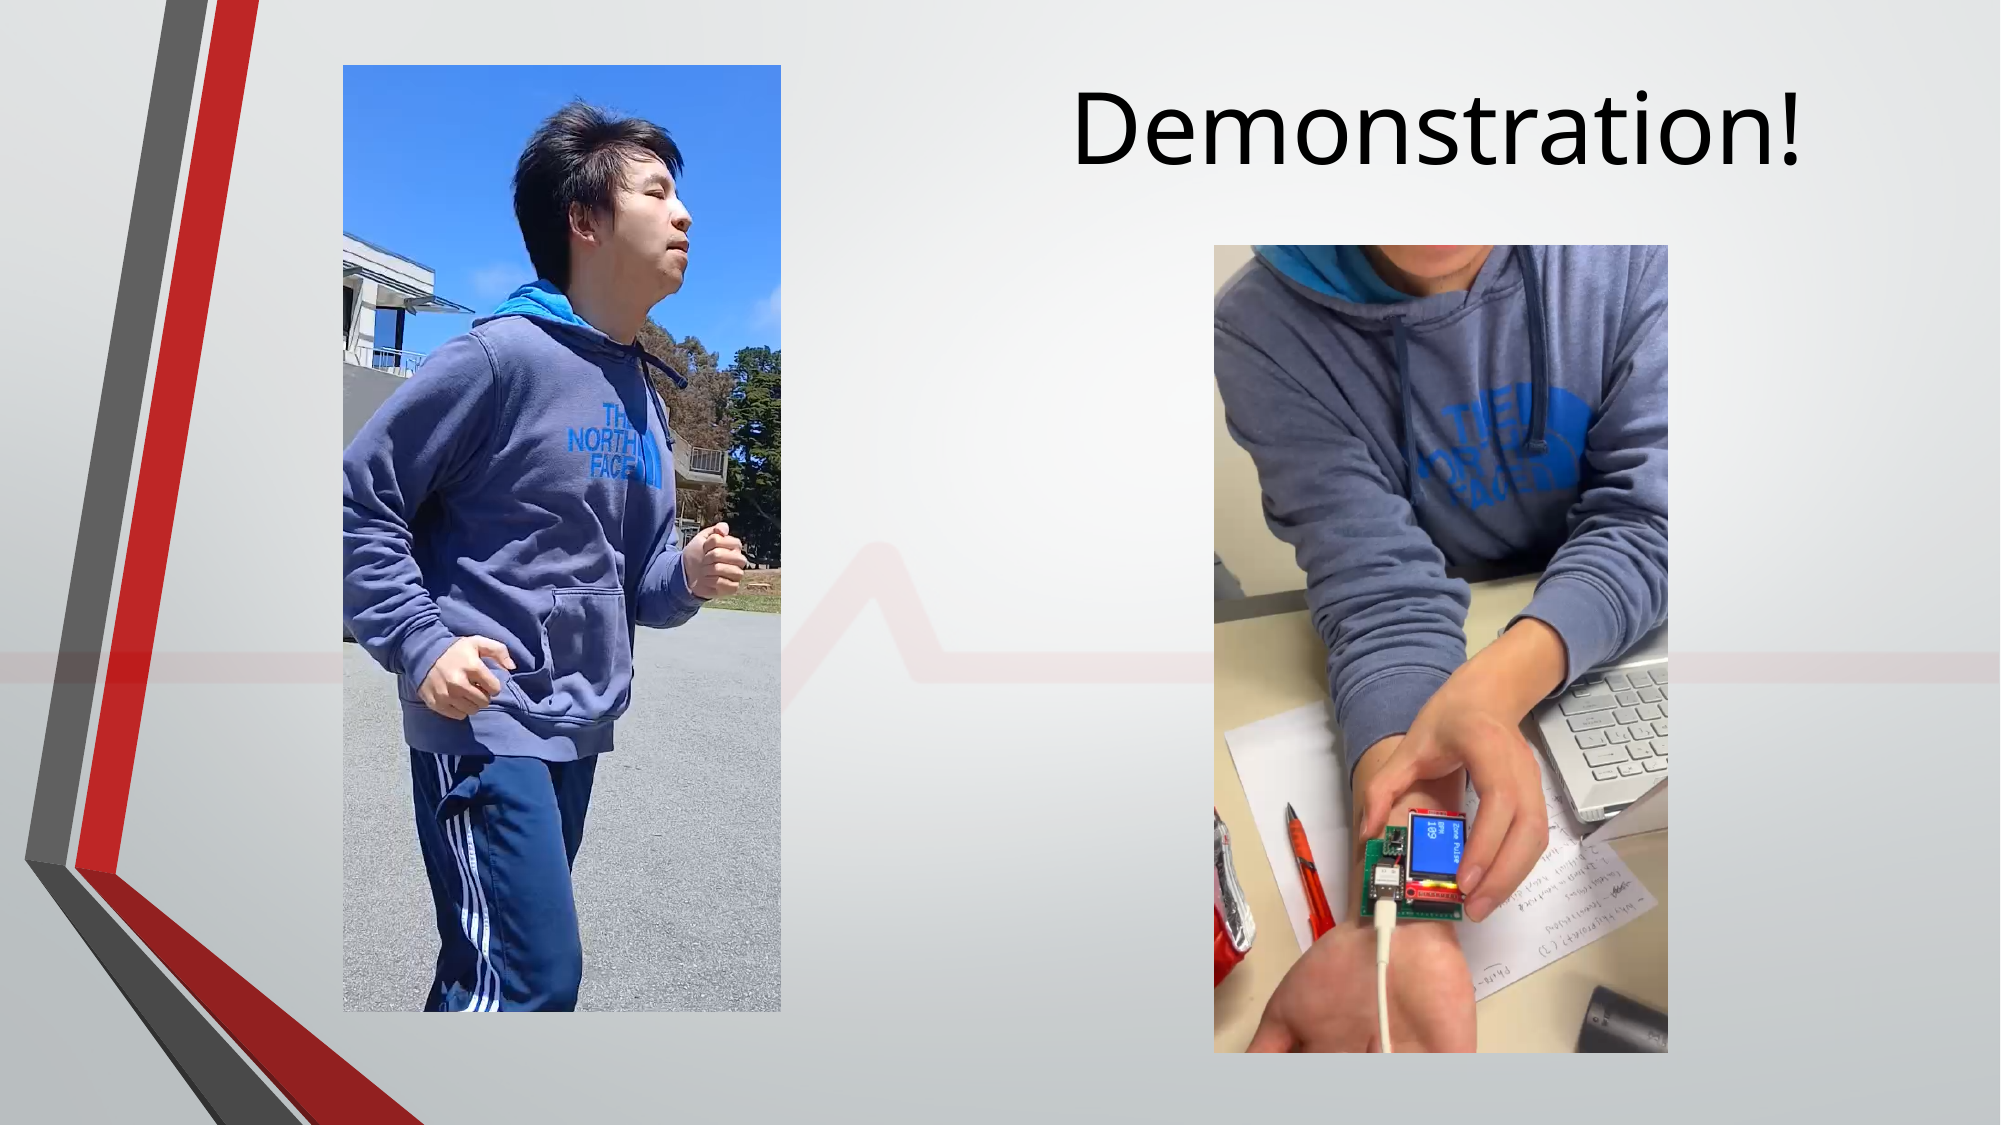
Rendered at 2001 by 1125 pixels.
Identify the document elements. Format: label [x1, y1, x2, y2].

list [342, 64, 782, 1013]
list [1212, 244, 1669, 1055]
picture [0, 0, 1999, 1125]
